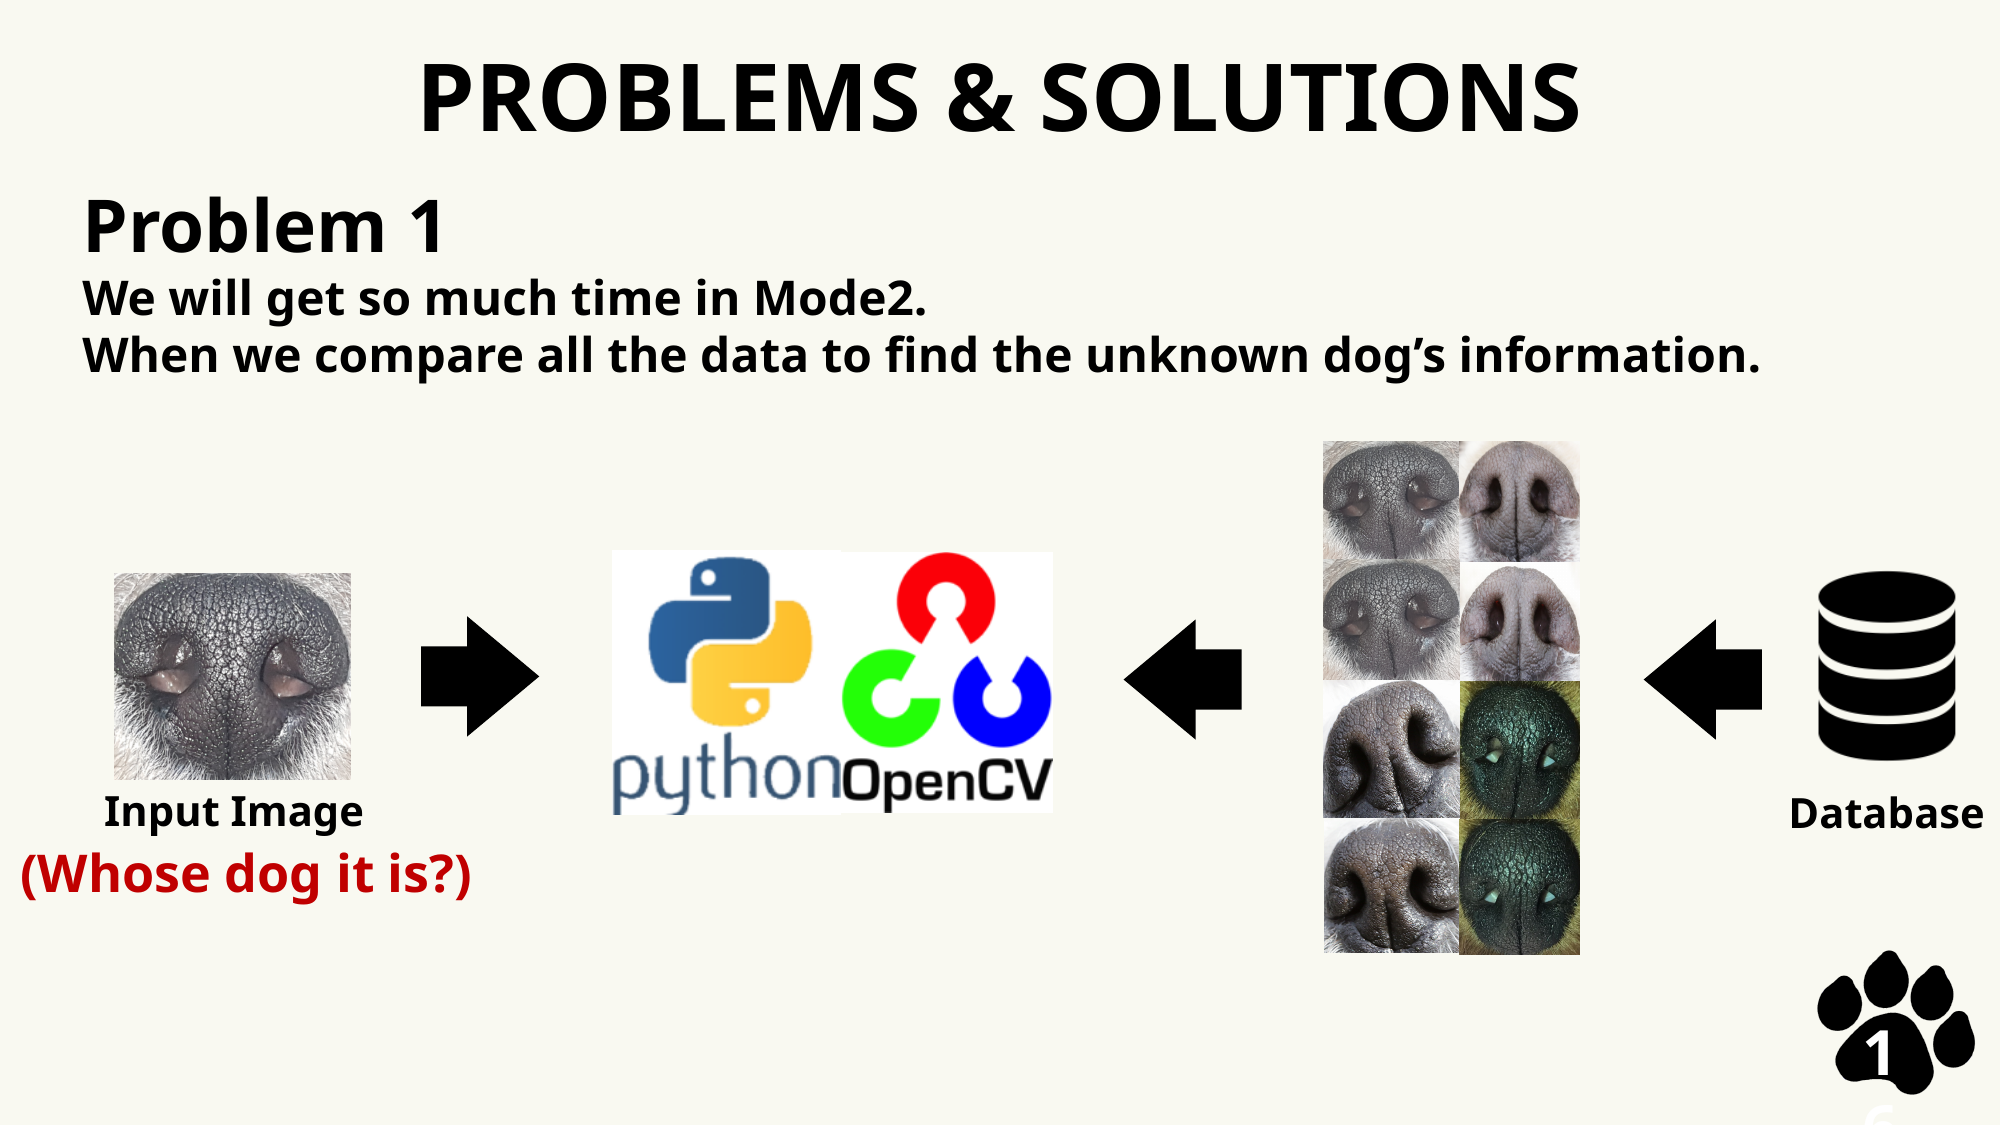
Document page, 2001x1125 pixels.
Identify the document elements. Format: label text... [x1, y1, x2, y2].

text_box [421, 616, 540, 737]
text_box [1123, 619, 1242, 740]
title PROBLEMS & SOLUTIONS [0, 28, 2000, 174]
picture [114, 572, 351, 780]
text_box Problem 1 We will get so much time in Mode2. When we compare all the data to find the unknown dog’s information. [67, 172, 1935, 390]
picture [1772, 552, 2000, 781]
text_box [1788, 922, 2000, 1125]
picture [612, 550, 1053, 816]
text_box Input Image [58, 777, 411, 833]
text_box (Whose dog it is?) [0, 833, 506, 911]
text_box [1643, 619, 1762, 740]
text_box Database [1771, 779, 2000, 845]
picture [1322, 441, 1581, 955]
